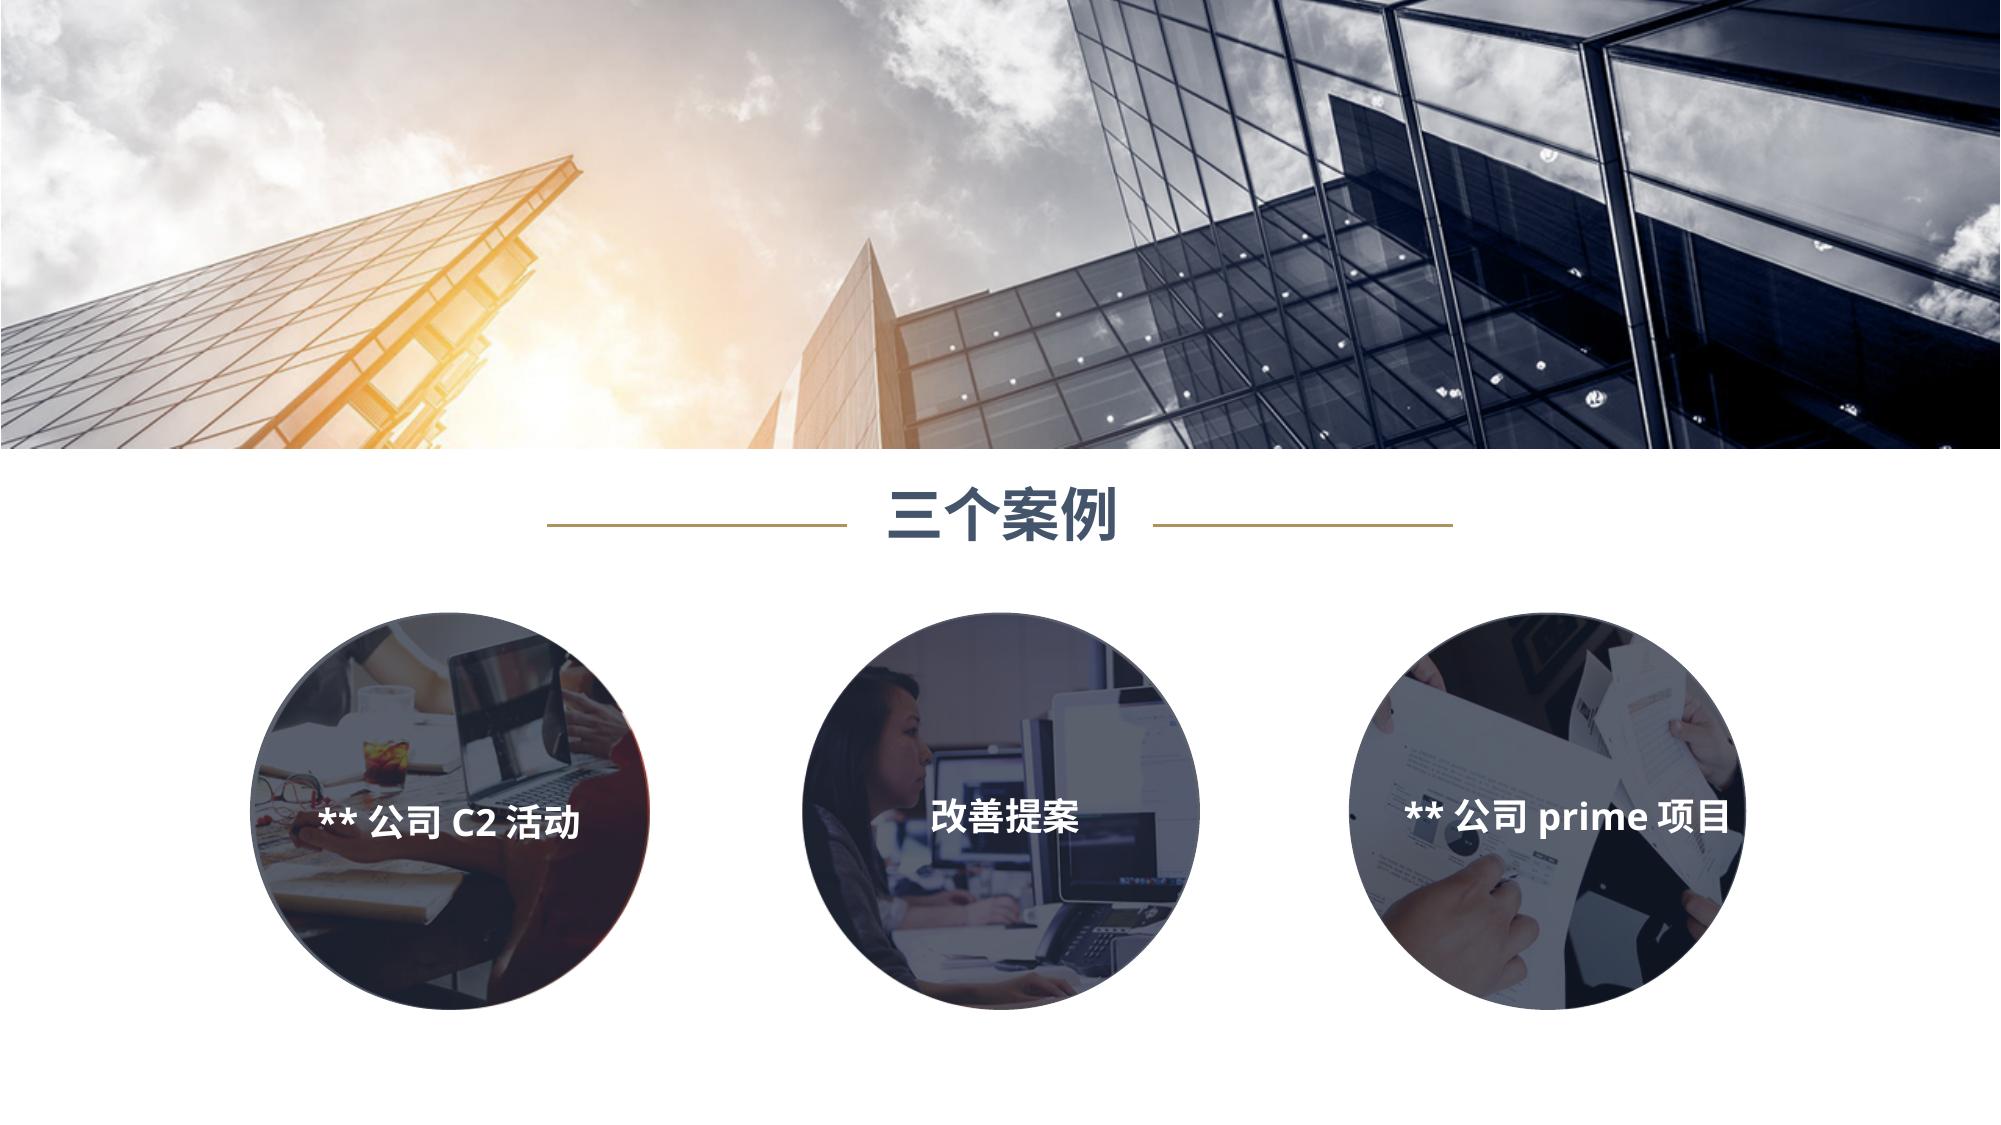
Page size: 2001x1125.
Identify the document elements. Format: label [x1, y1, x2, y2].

text_box [547, 478, 1453, 559]
picture [0, 0, 2000, 1125]
